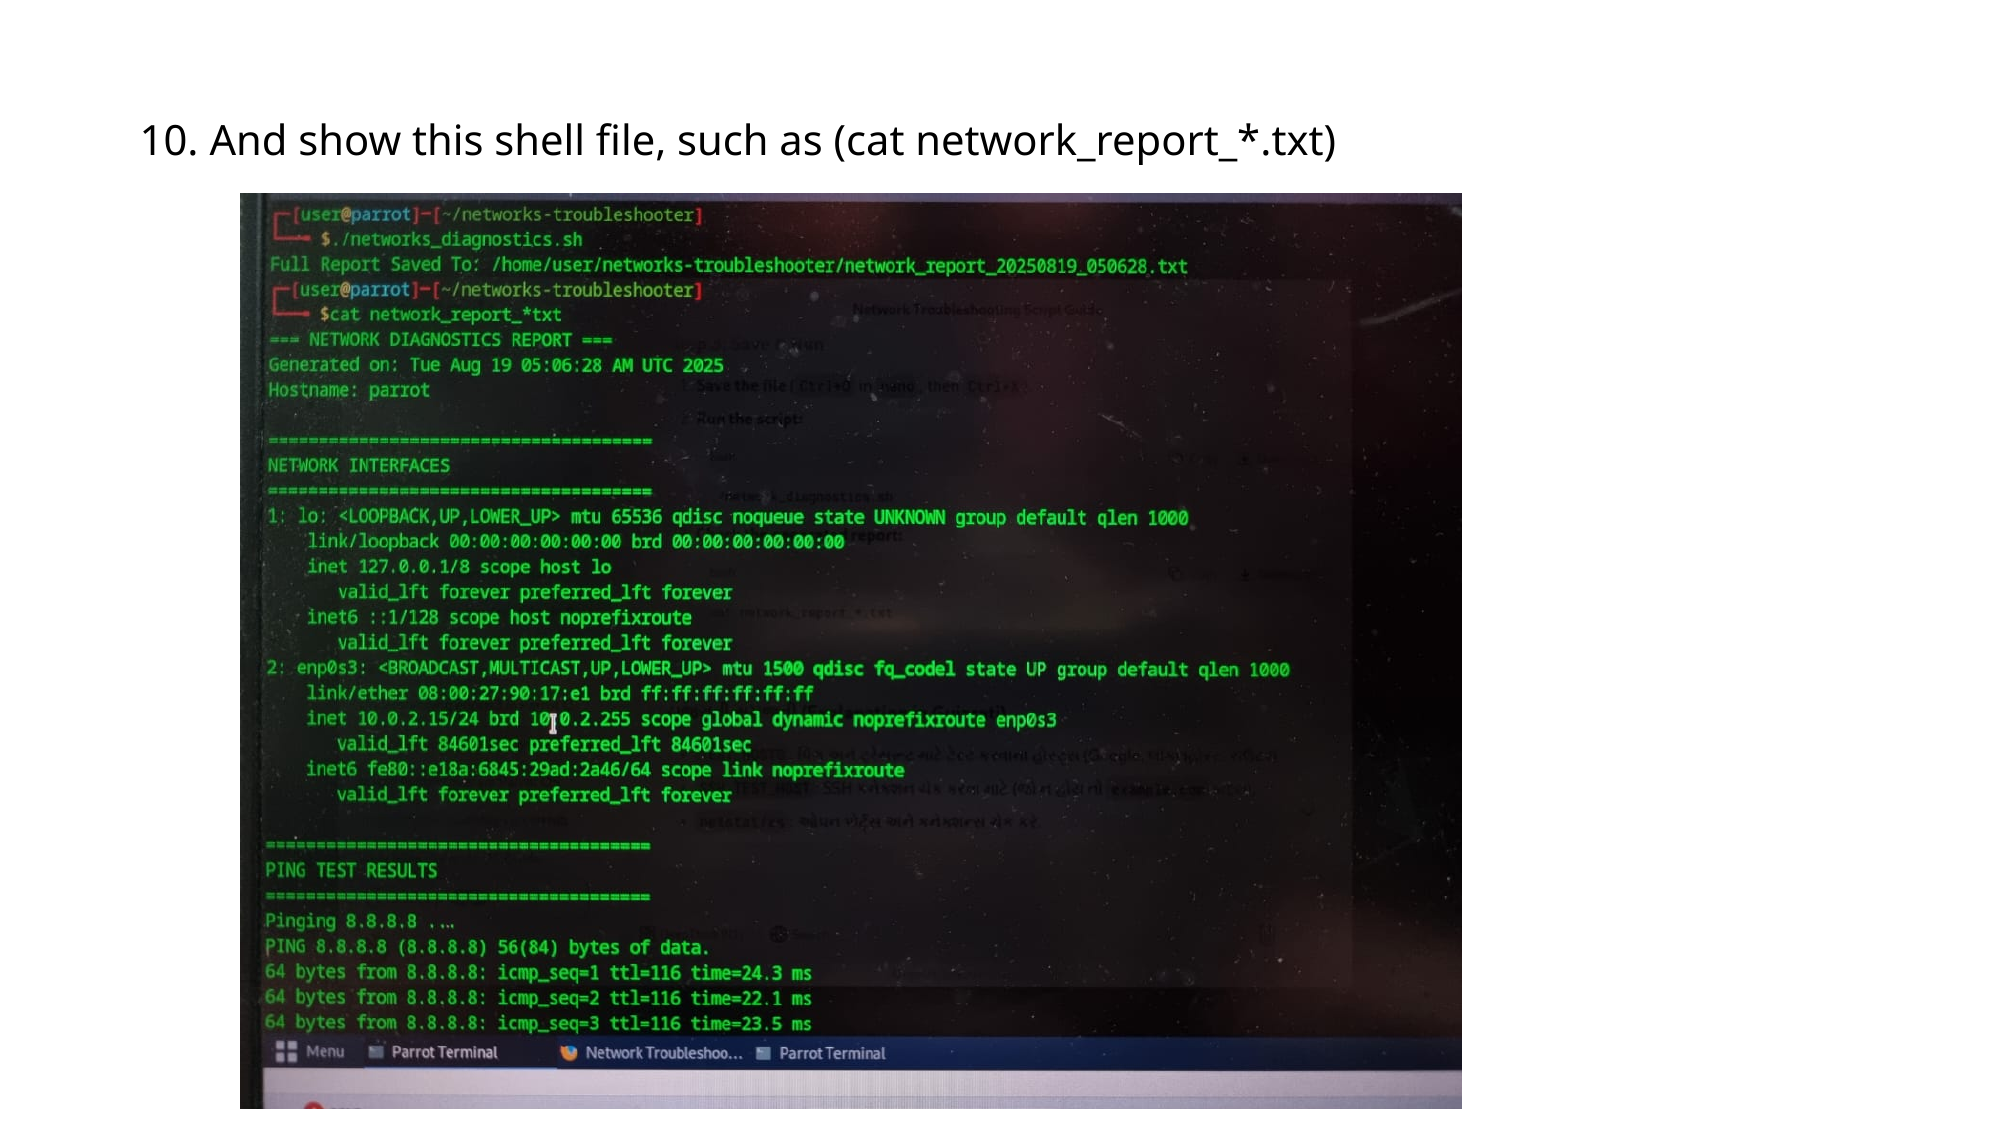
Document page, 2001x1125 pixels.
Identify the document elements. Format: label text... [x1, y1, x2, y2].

list 10. And show this shell file, such as (cat network_report_*.txt) [124, 105, 1850, 820]
picture [240, 192, 1462, 1110]
